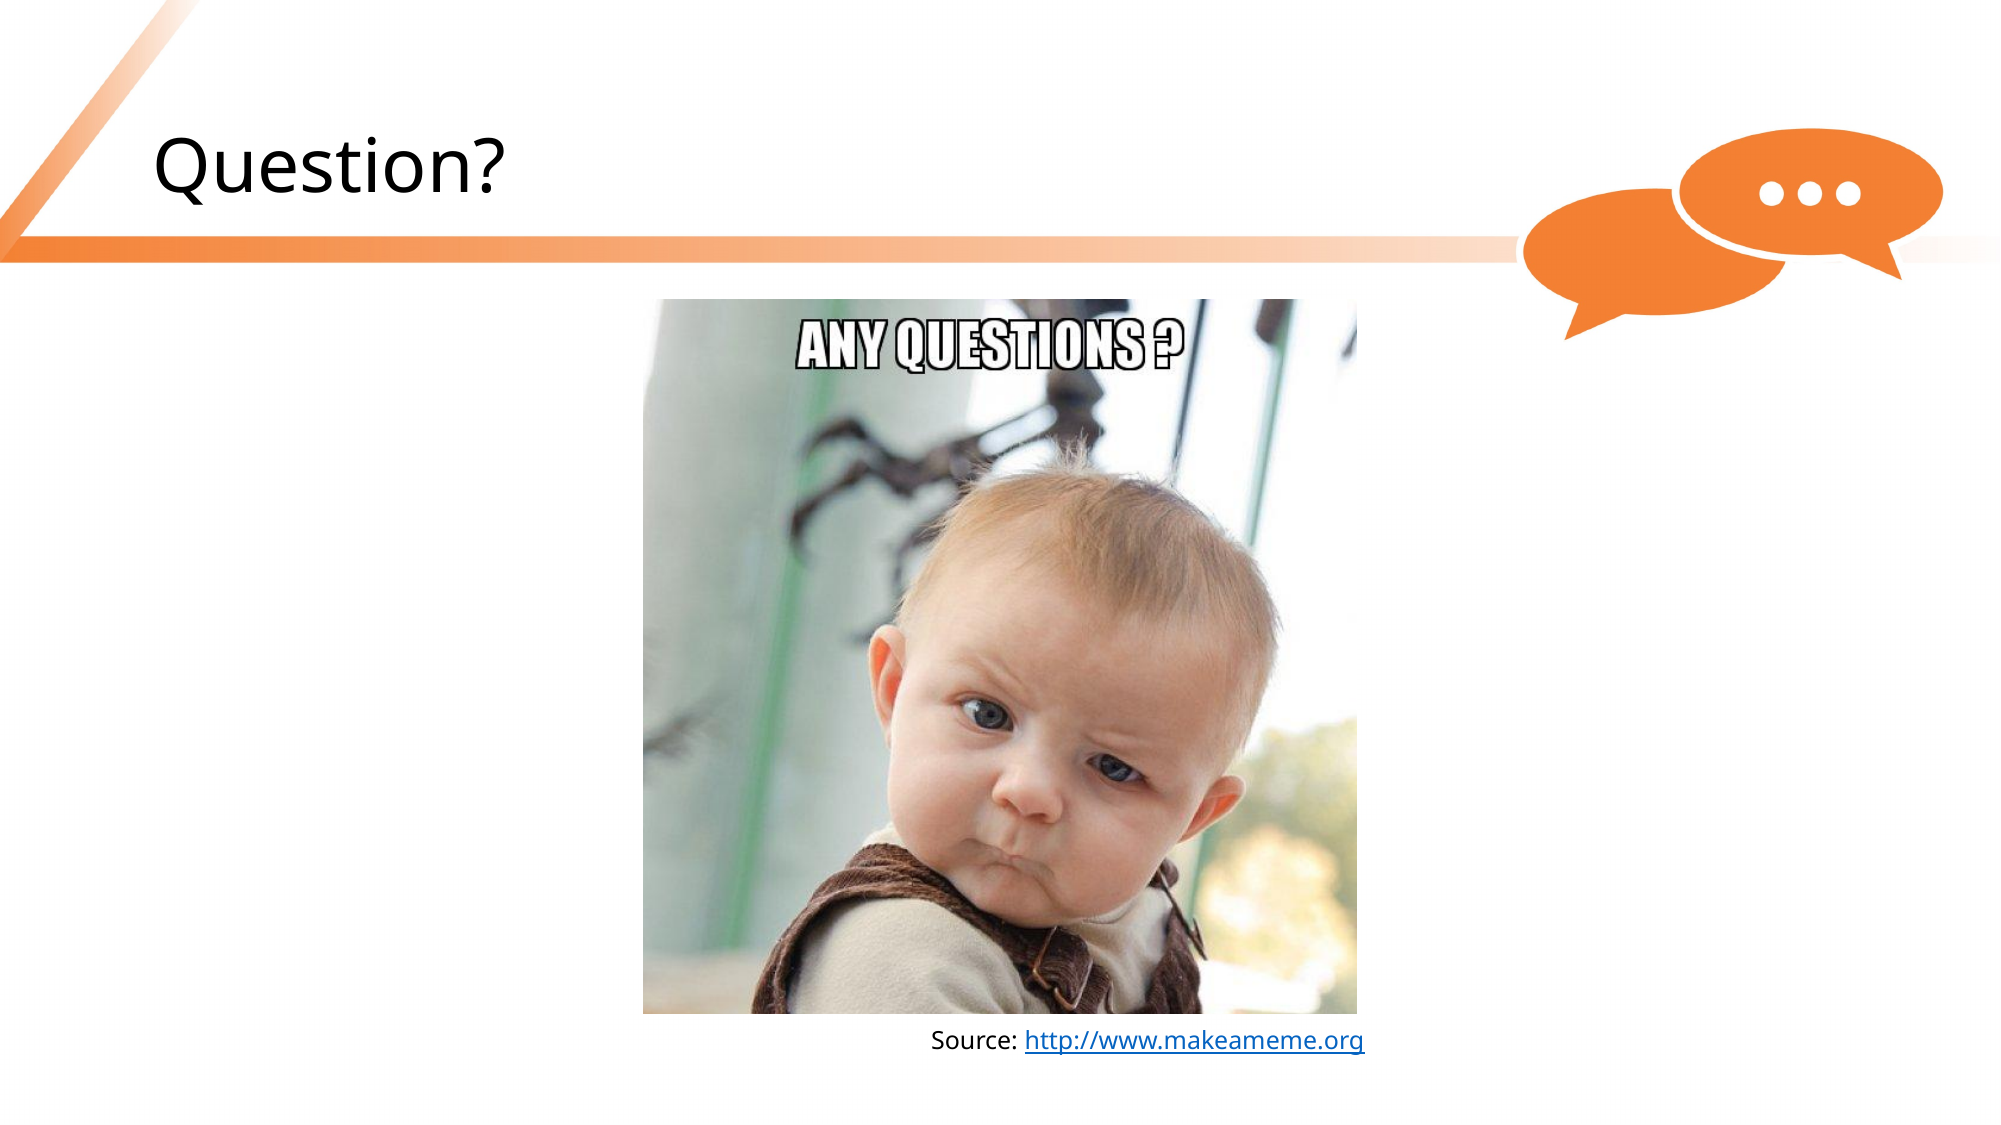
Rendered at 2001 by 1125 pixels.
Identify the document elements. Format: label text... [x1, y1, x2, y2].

text_box Source: http://www.makeameme.org [916, 1017, 1380, 1125]
title Question? [137, 59, 1863, 278]
picture [0, 0, 2000, 1125]
